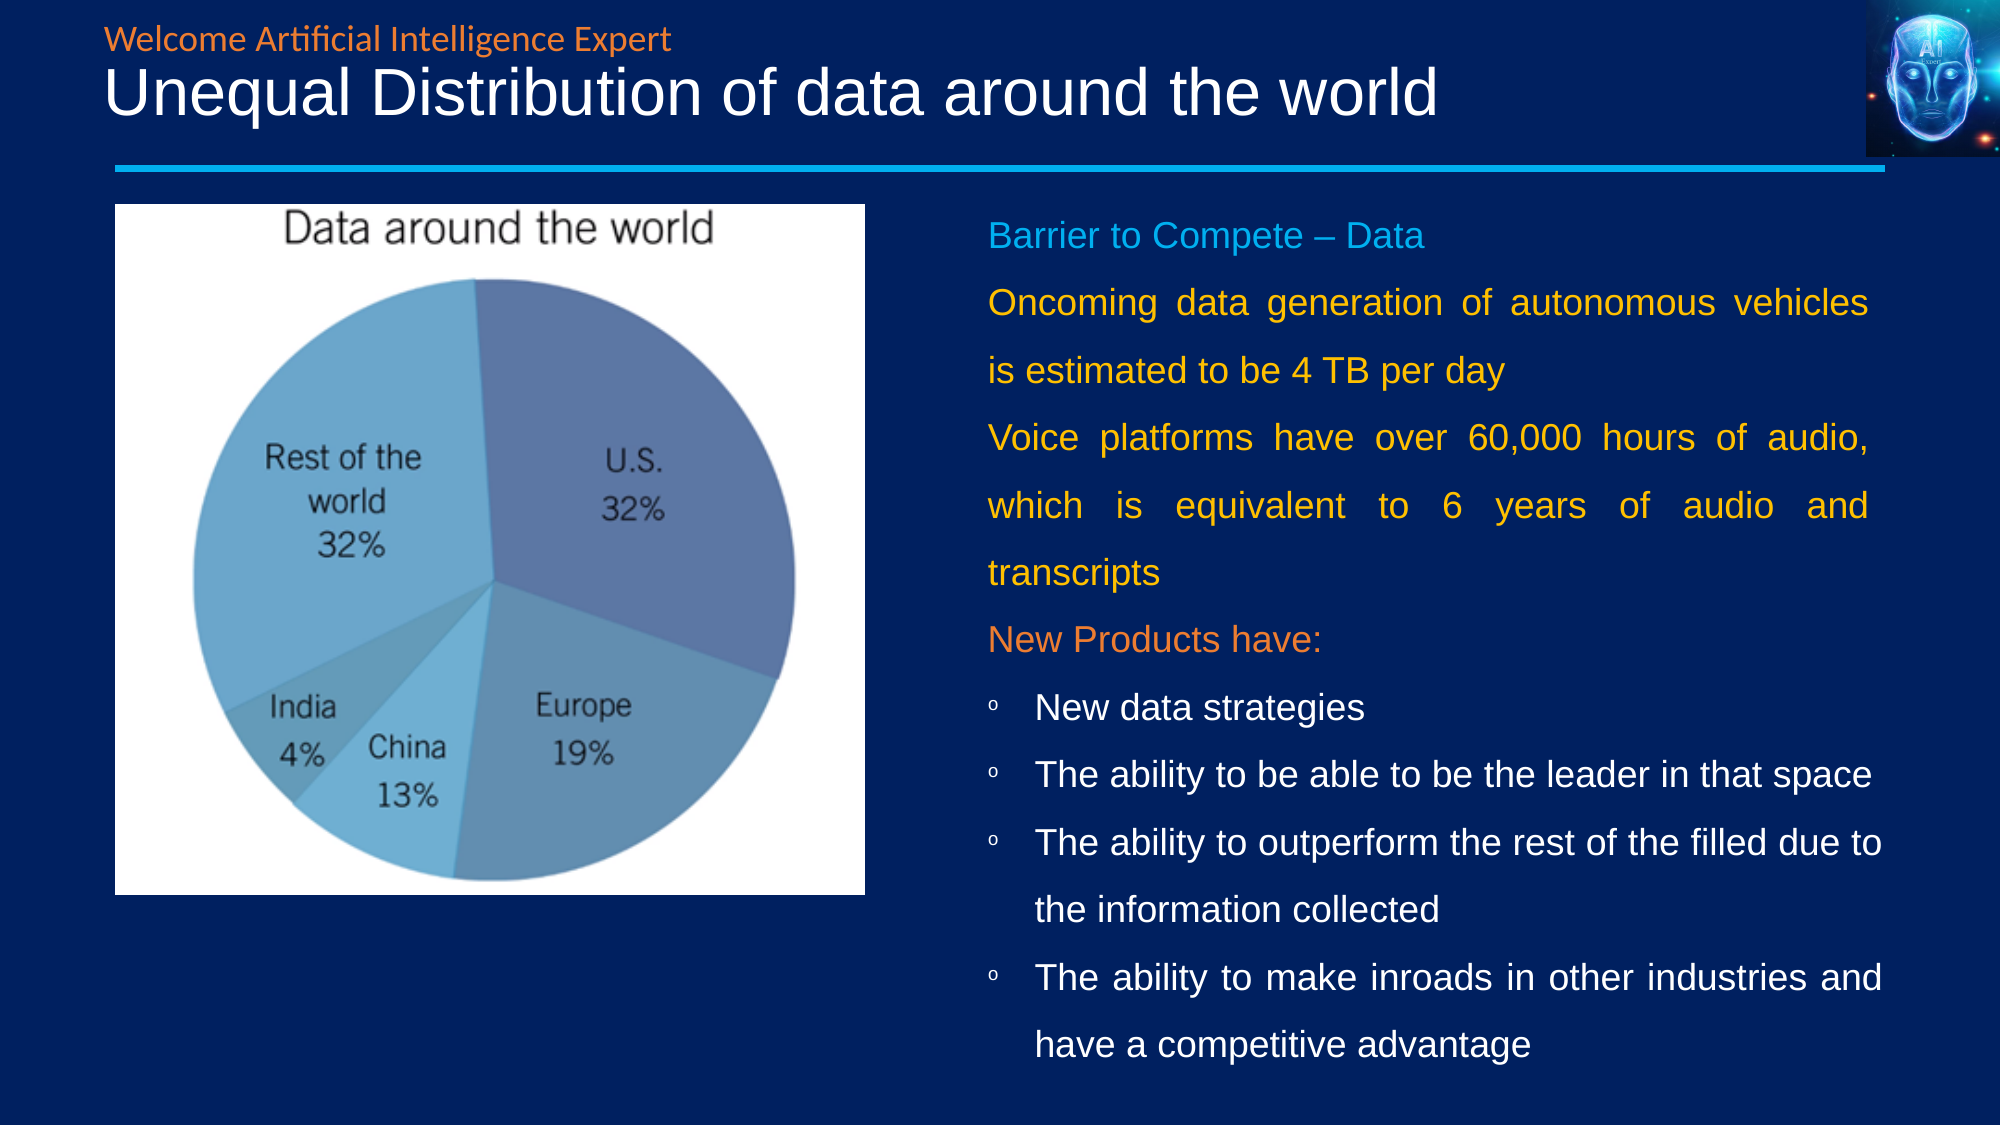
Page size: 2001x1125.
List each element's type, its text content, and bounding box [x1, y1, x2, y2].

list Barrier to Compete – Data Oncoming data generation of autonomous vehicles is estimated to be 4 TB per day Voice platforms have over 60,000 hours of audio, which is equivalent to 6 years of audio and transcripts [972, 180, 1885, 585]
title Unequal Distribution of data around the world [89, 34, 1866, 154]
text_box New Products have: New data strategies The ability to be able to be the leader in that space The ability to outperform the rest of the filled due to the information collected The ability to make inroads in other industries and have a competitive advantage [972, 585, 1898, 1073]
picture [1866, 0, 2000, 157]
picture [115, 204, 866, 895]
text_box [115, 165, 1885, 172]
text_box Welcome Artificial Intelligence Expert [89, 6, 708, 67]
